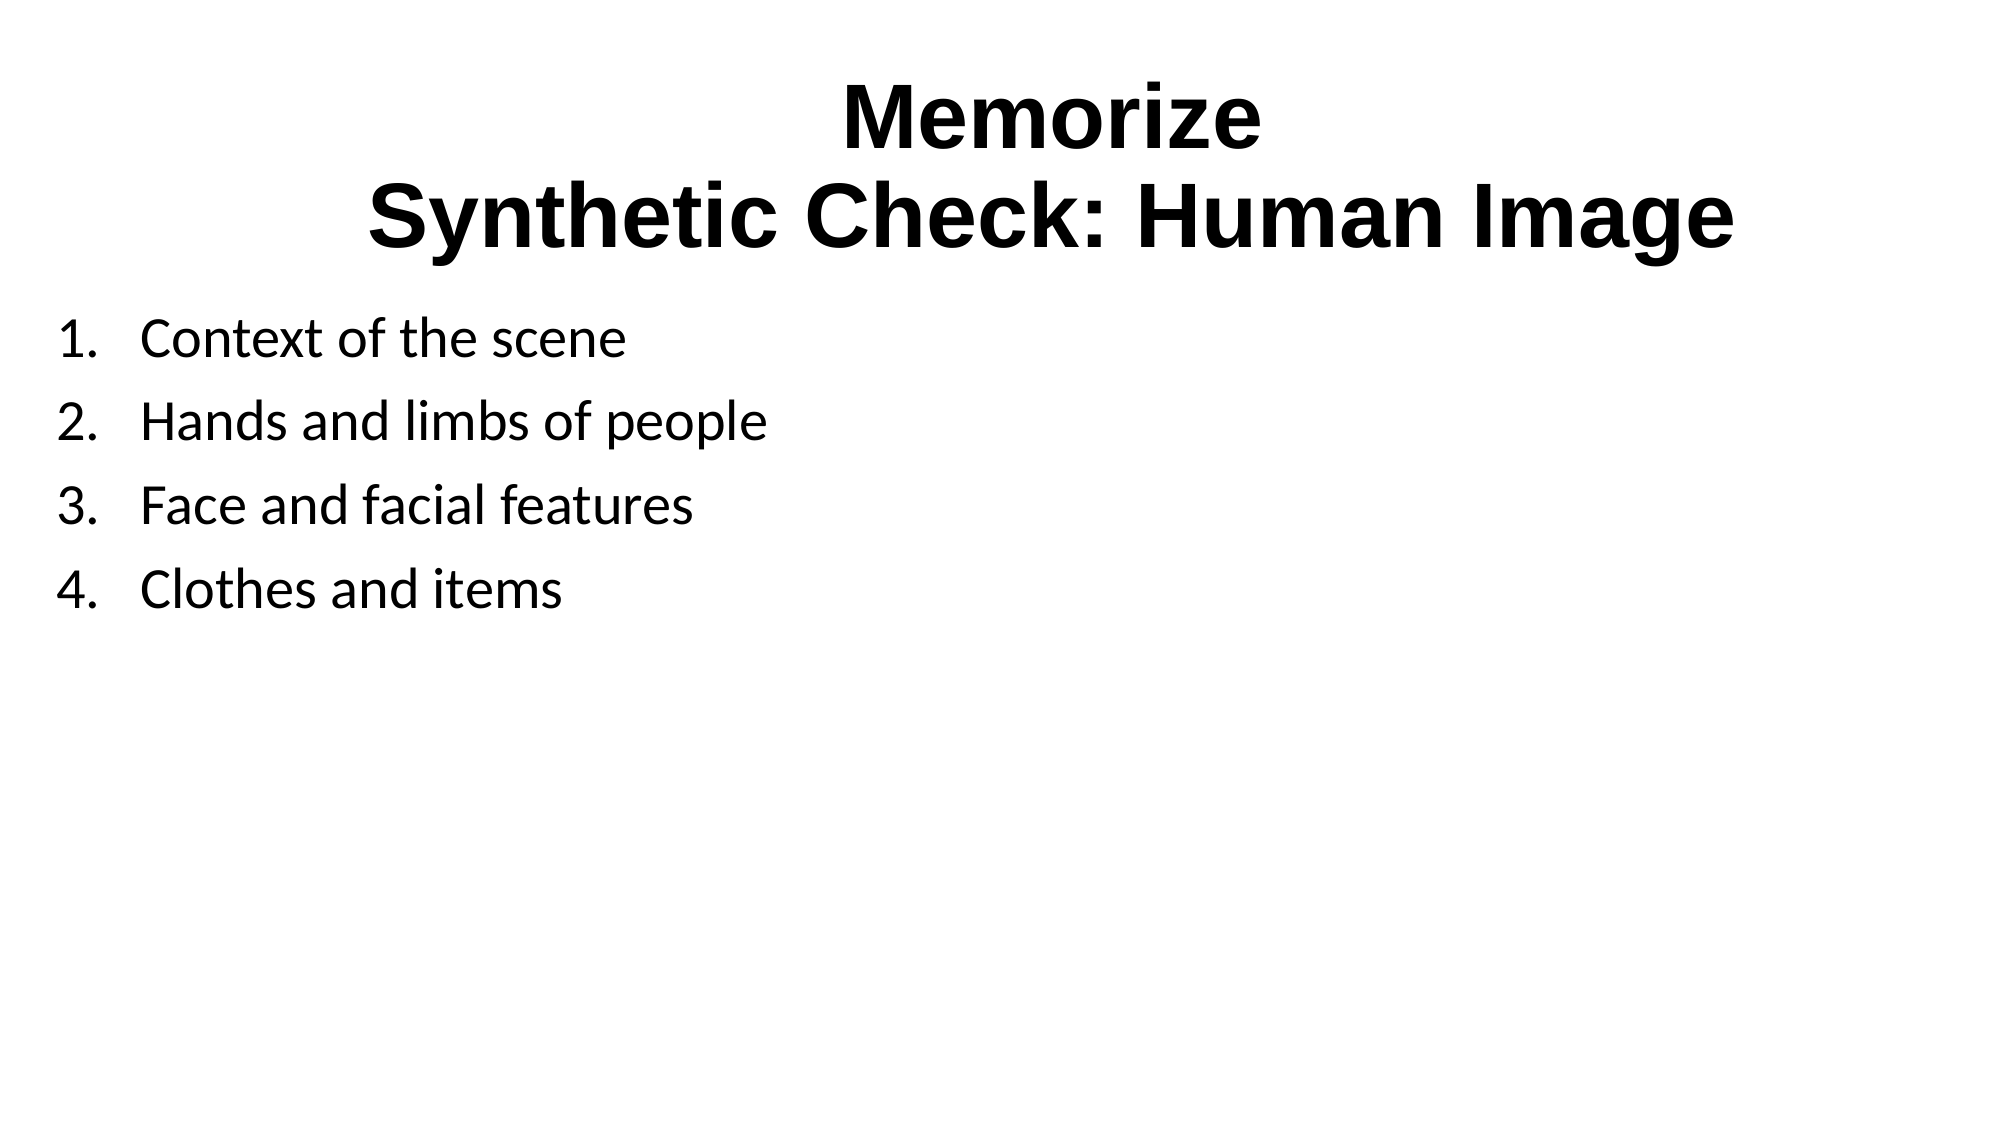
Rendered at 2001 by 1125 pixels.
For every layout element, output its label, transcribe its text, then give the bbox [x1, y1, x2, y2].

list Context of the scene Hands and limbs of people Face and facial features Clothes and items [41, 299, 1950, 1014]
title Memorize Synthetic Check: Human Image [242, 59, 1863, 278]
